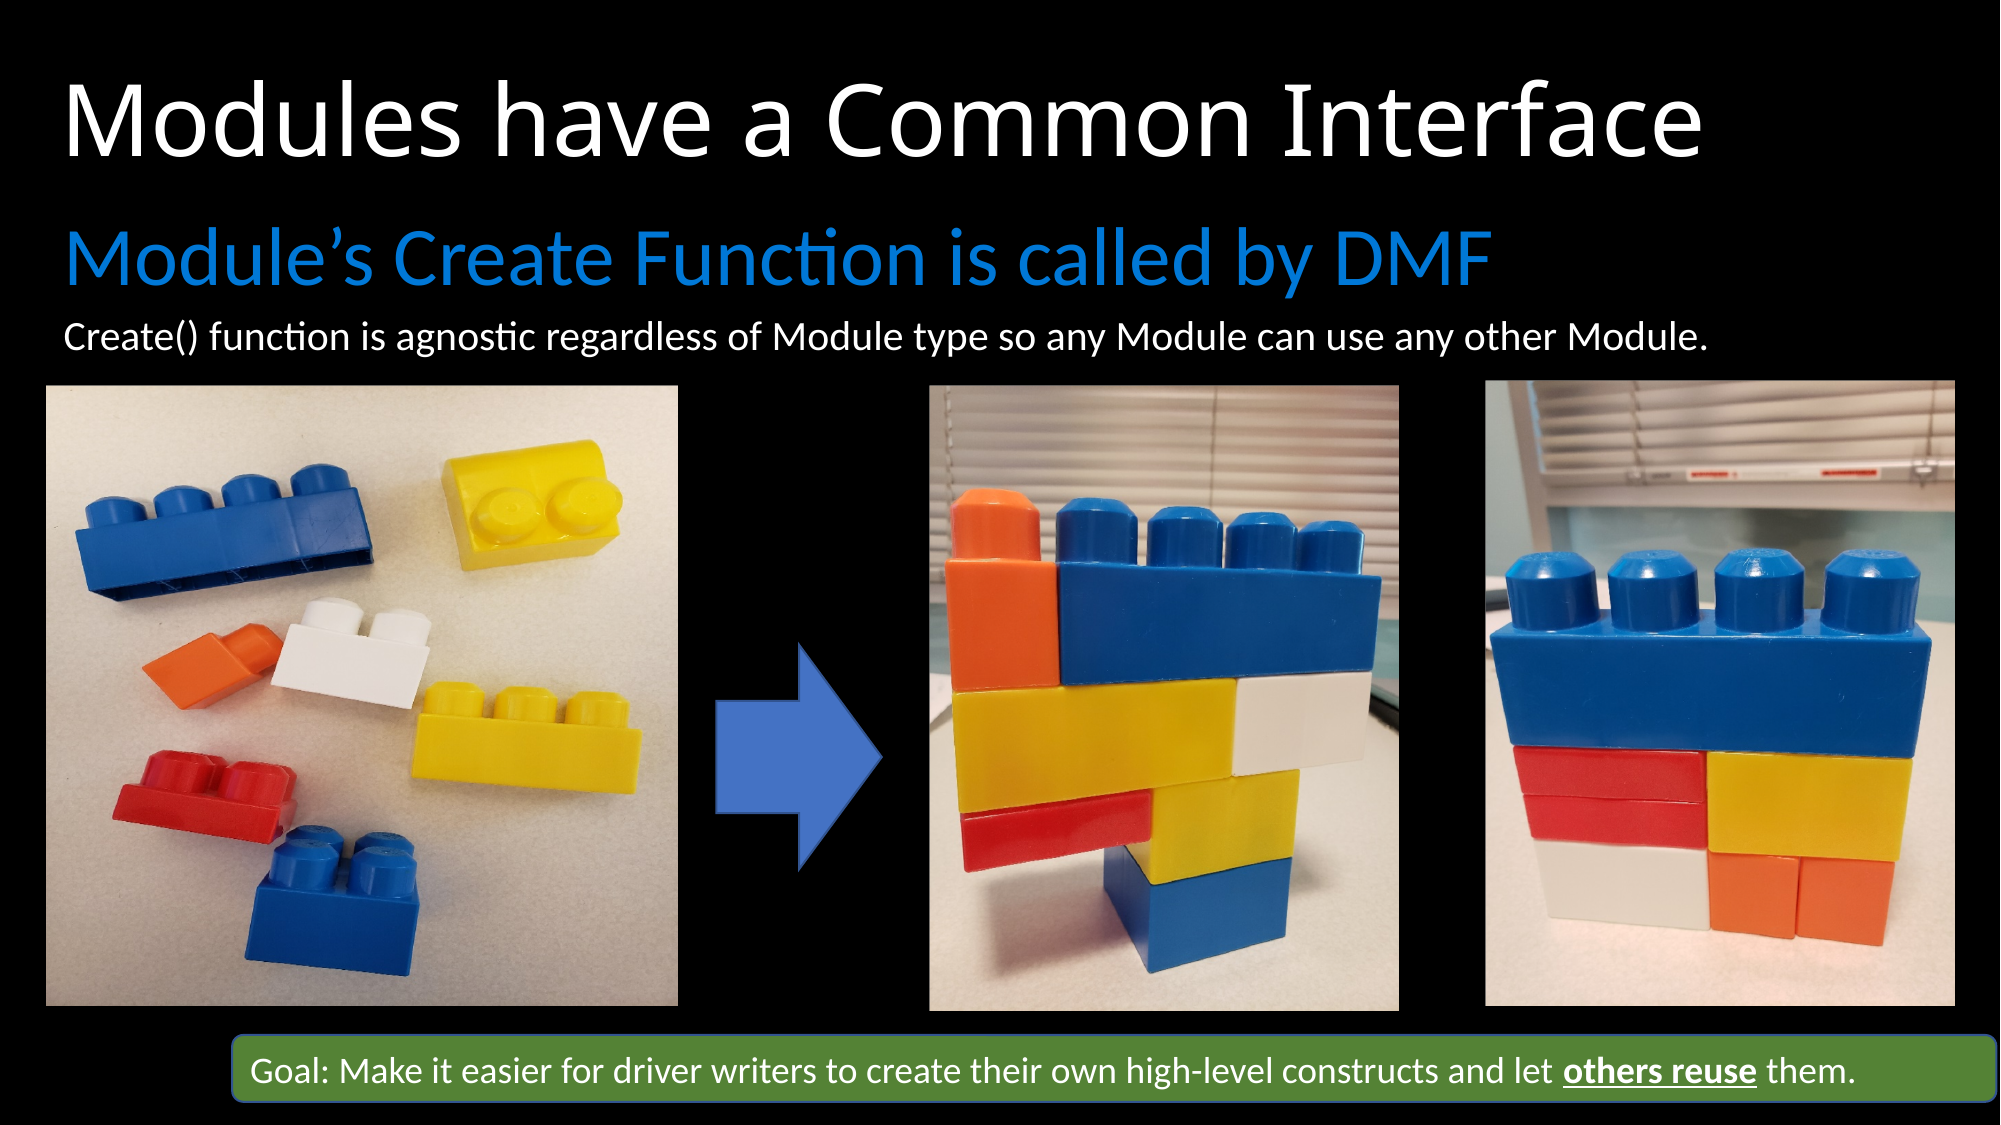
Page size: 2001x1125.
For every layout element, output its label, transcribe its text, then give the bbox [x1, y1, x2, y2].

text_box [715, 641, 850, 873]
title Modules have a Common Interface [45, 48, 1996, 199]
picture [46, 379, 678, 1012]
picture [850, 381, 2000, 1010]
text_box Goal: Make it easier for driver writers to create their own high-level constructs and let others reuse them. [231, 1033, 1998, 1103]
text_box Module’s Create Function is called by DMF Create() function is agnostic regardless of Module type so any Module can use any other Module. [39, 198, 1990, 375]
